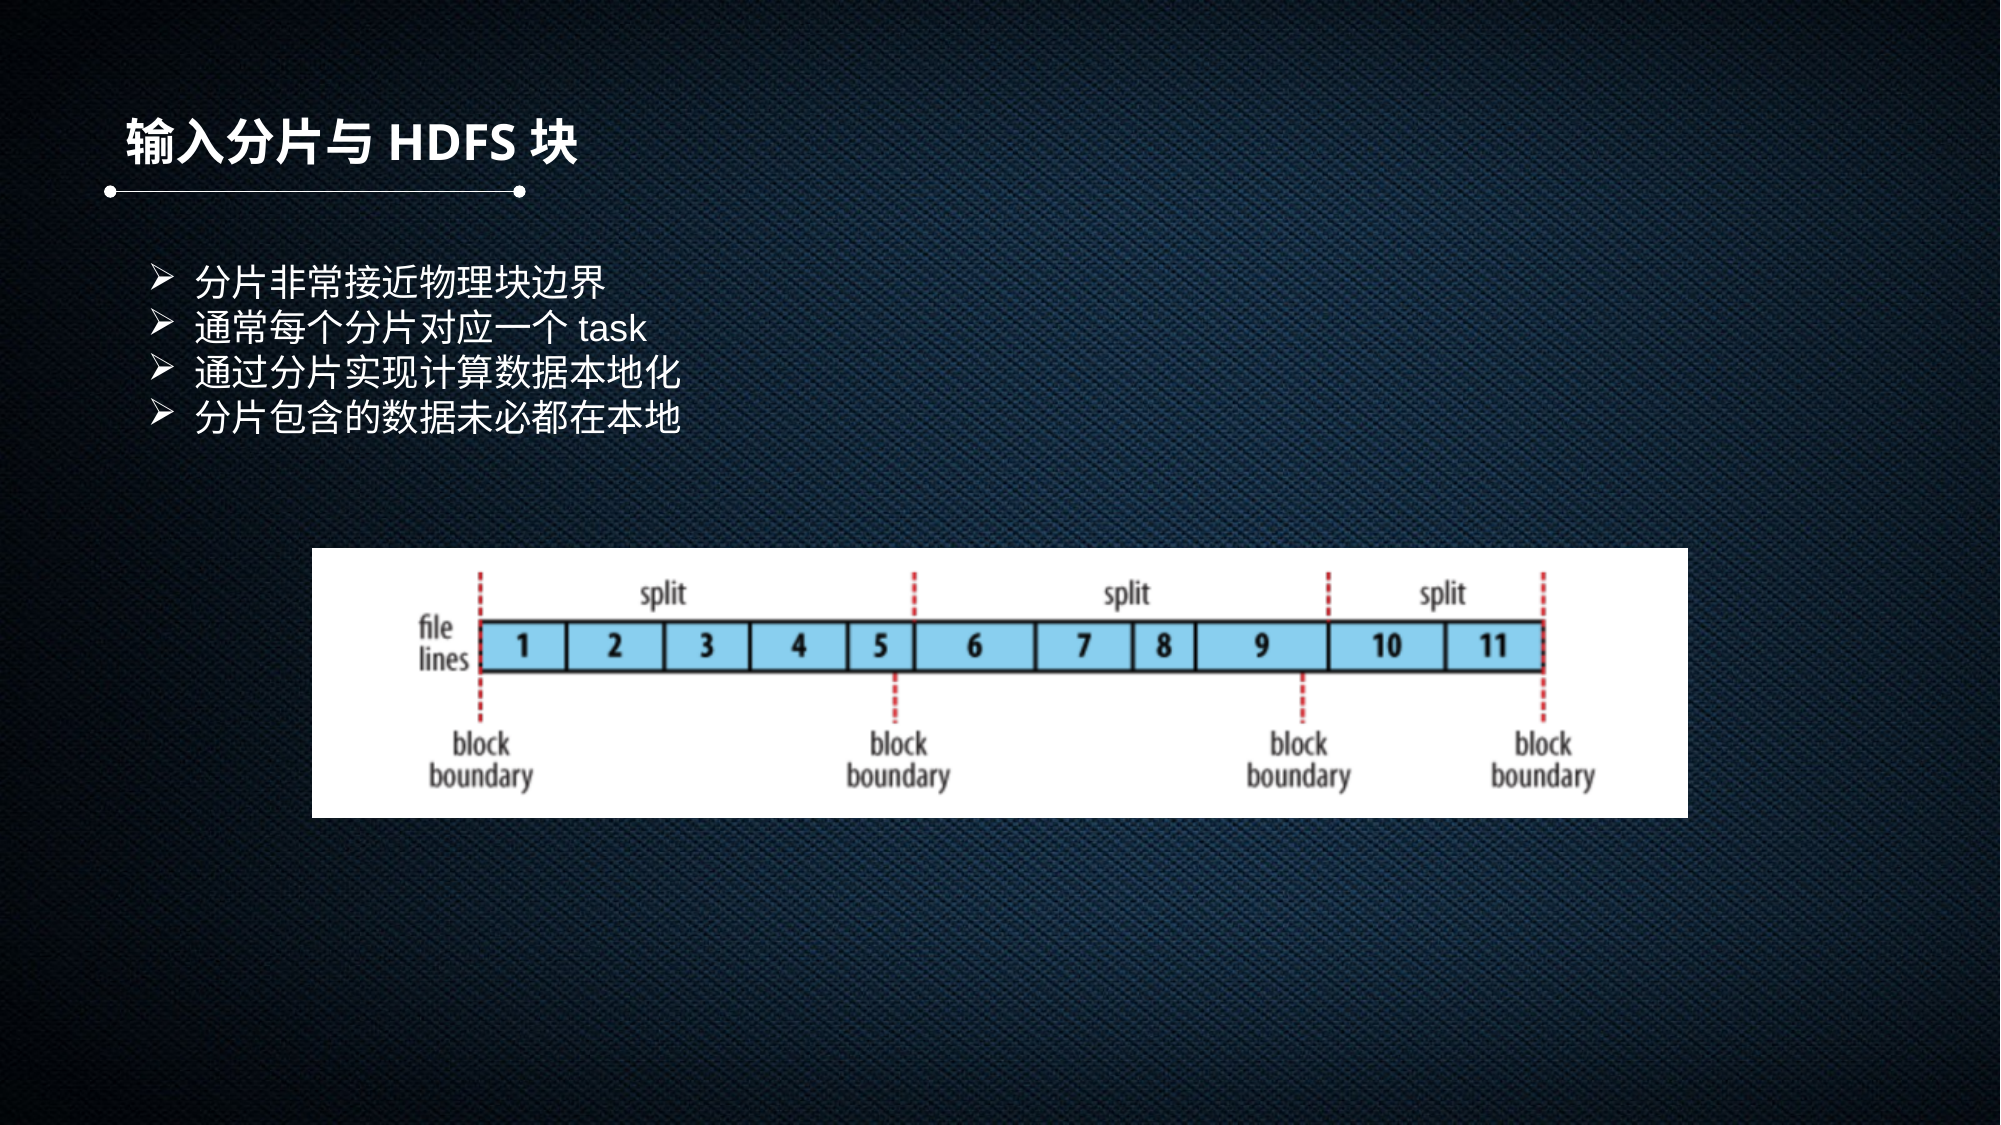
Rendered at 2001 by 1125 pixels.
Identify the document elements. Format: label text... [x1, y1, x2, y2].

picture [0, 0, 2000, 1125]
text_box 分片非常接近物理块边界 通常每个分片对应一个task 通过分片实现计算数据本地化 分片包含的数据未必都在本地 [132, 251, 1114, 447]
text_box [110, 103, 825, 192]
